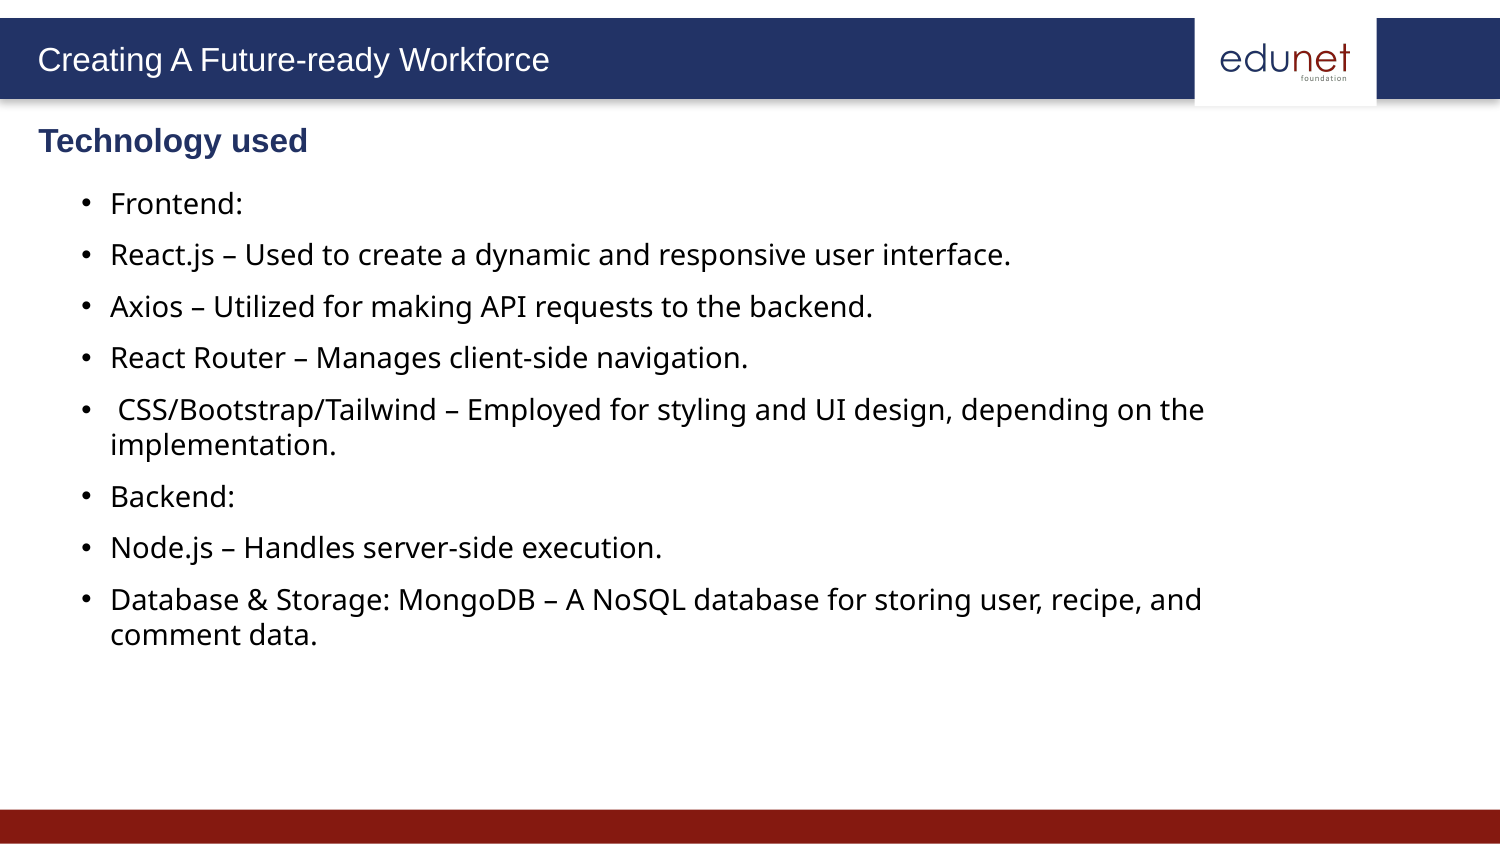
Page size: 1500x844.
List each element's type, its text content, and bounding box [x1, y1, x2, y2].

text_box Frontend: React.js – Used to create a dynamic and responsive user interface. Axios – Utilized for making API requests to the backend. React Router – Manages client-side navigation. CSS/Bootstrap/Tailwind – Employed for styling and UI design, depending on the implementation. Backend: Node.js – Handles server-side execution. Database & Storage: MongoDB – A NoSQL database for storing user, recipe, and comment data. [66, 177, 1334, 694]
text_box Technology used [23, 112, 750, 167]
picture [1215, 38, 1356, 86]
